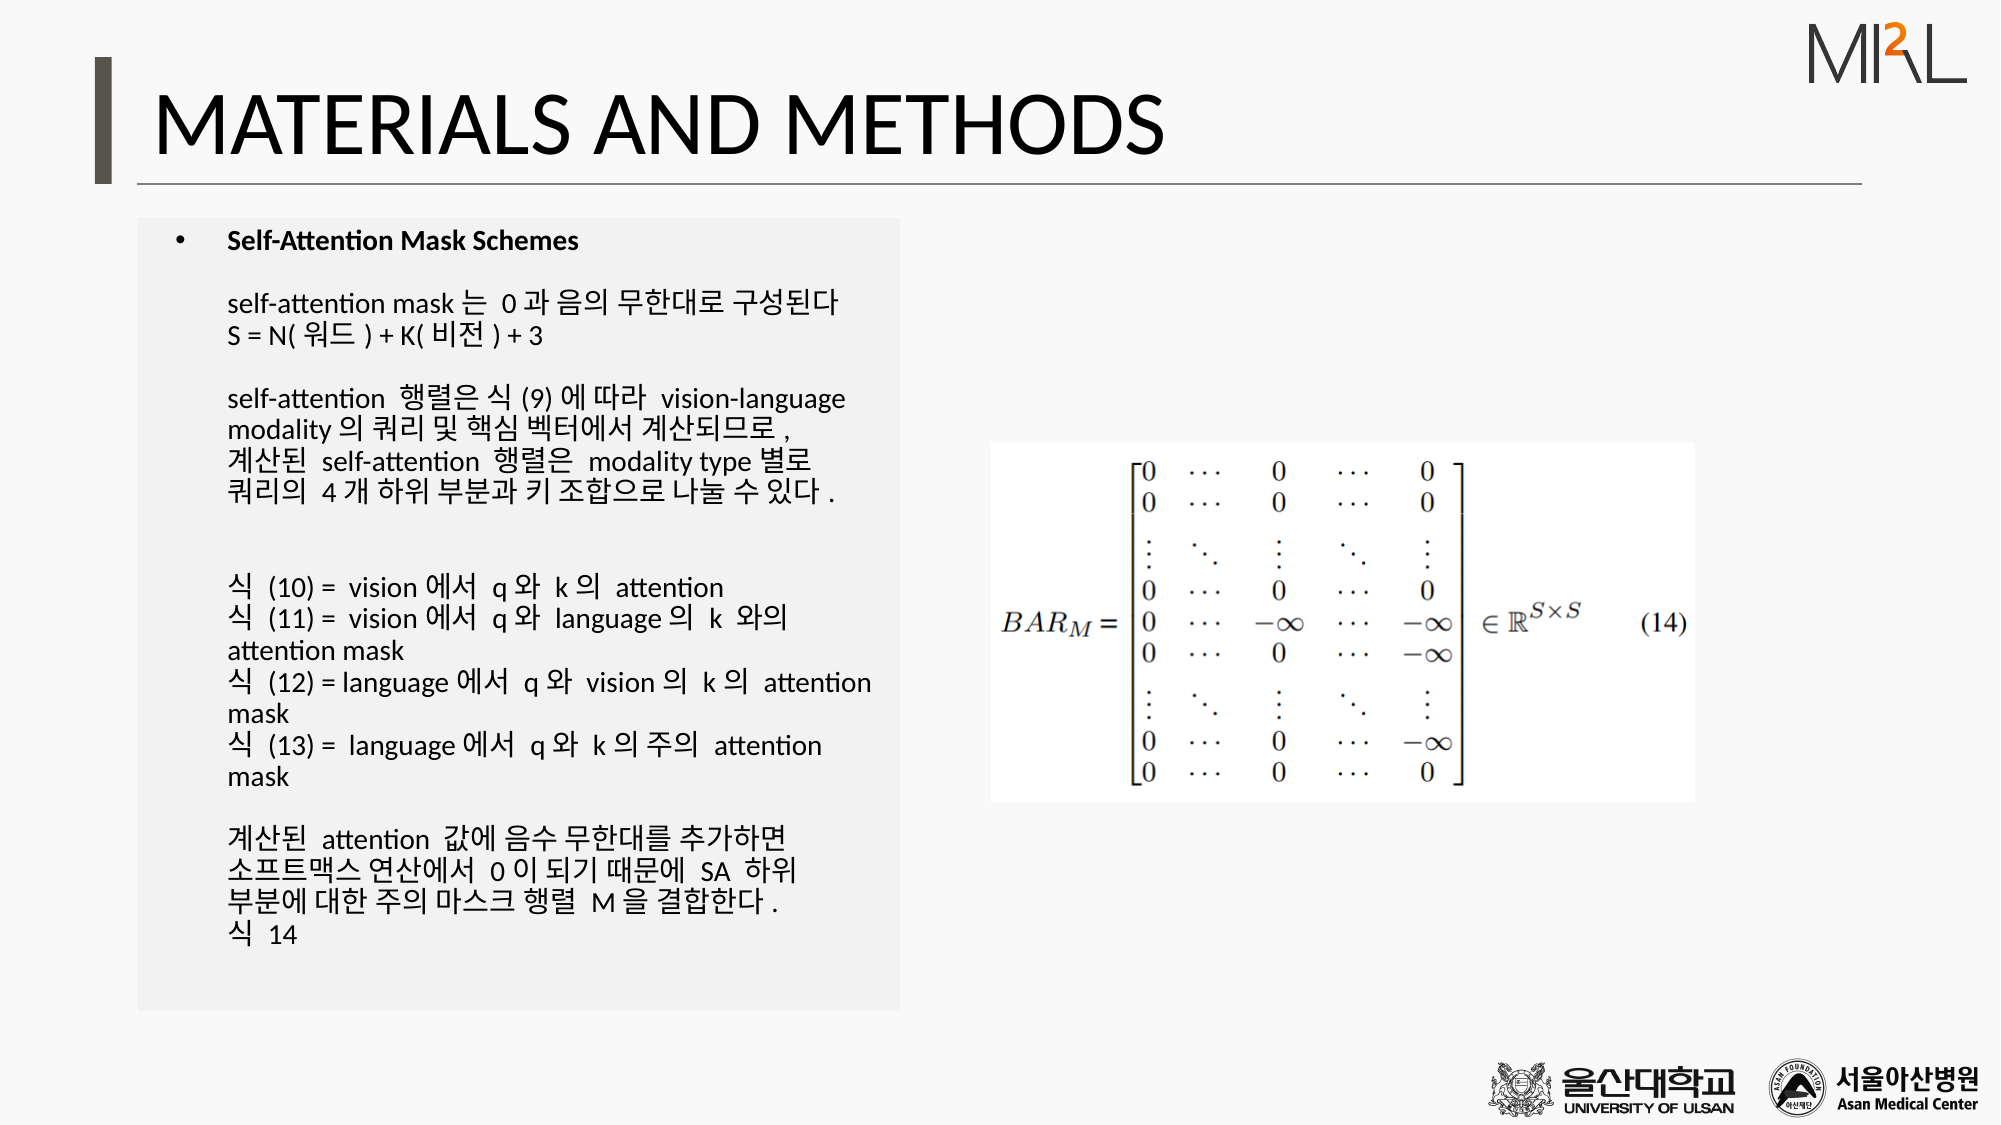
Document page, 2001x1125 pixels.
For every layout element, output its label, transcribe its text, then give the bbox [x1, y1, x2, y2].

picture [1764, 1056, 1987, 1119]
list Self-Attention Mask Schemes self-attention mask는 0과 음의 무한대로 구성된다 S = N(워드) + K(비전) + 3 self-attention 행렬은 식(9)에 따라 vision-language modality의 쿼리 및 핵심 벡터에서 계산되므로, 계산된 self-attention 행렬은 modality type별로 쿼리의 4개 하위 부분과 키 조합으로 나눌 수 있다. 식 (10) = vision에서 q와 k의 attention 식 (11) = vision에서 q와 language의 k 와의 attention mask 식 (12) = language에서 q와 vision의 k의 attention mask 식 (13) = language에서 q와 k의 주의 attention mask 계산된 attention 값에 음수 무한대를 추가하면 소프트맥스 연산에서 0이 되기 때문에 SA 하위 부분에 대한 주의 마스크 행렬 M을 결합한다. 식 14 [137, 217, 900, 1012]
picture [990, 442, 1695, 802]
picture [1485, 1060, 1738, 1119]
picture [1863, 22, 1967, 83]
title MATERIALS AND METHODS [137, 0, 1863, 218]
